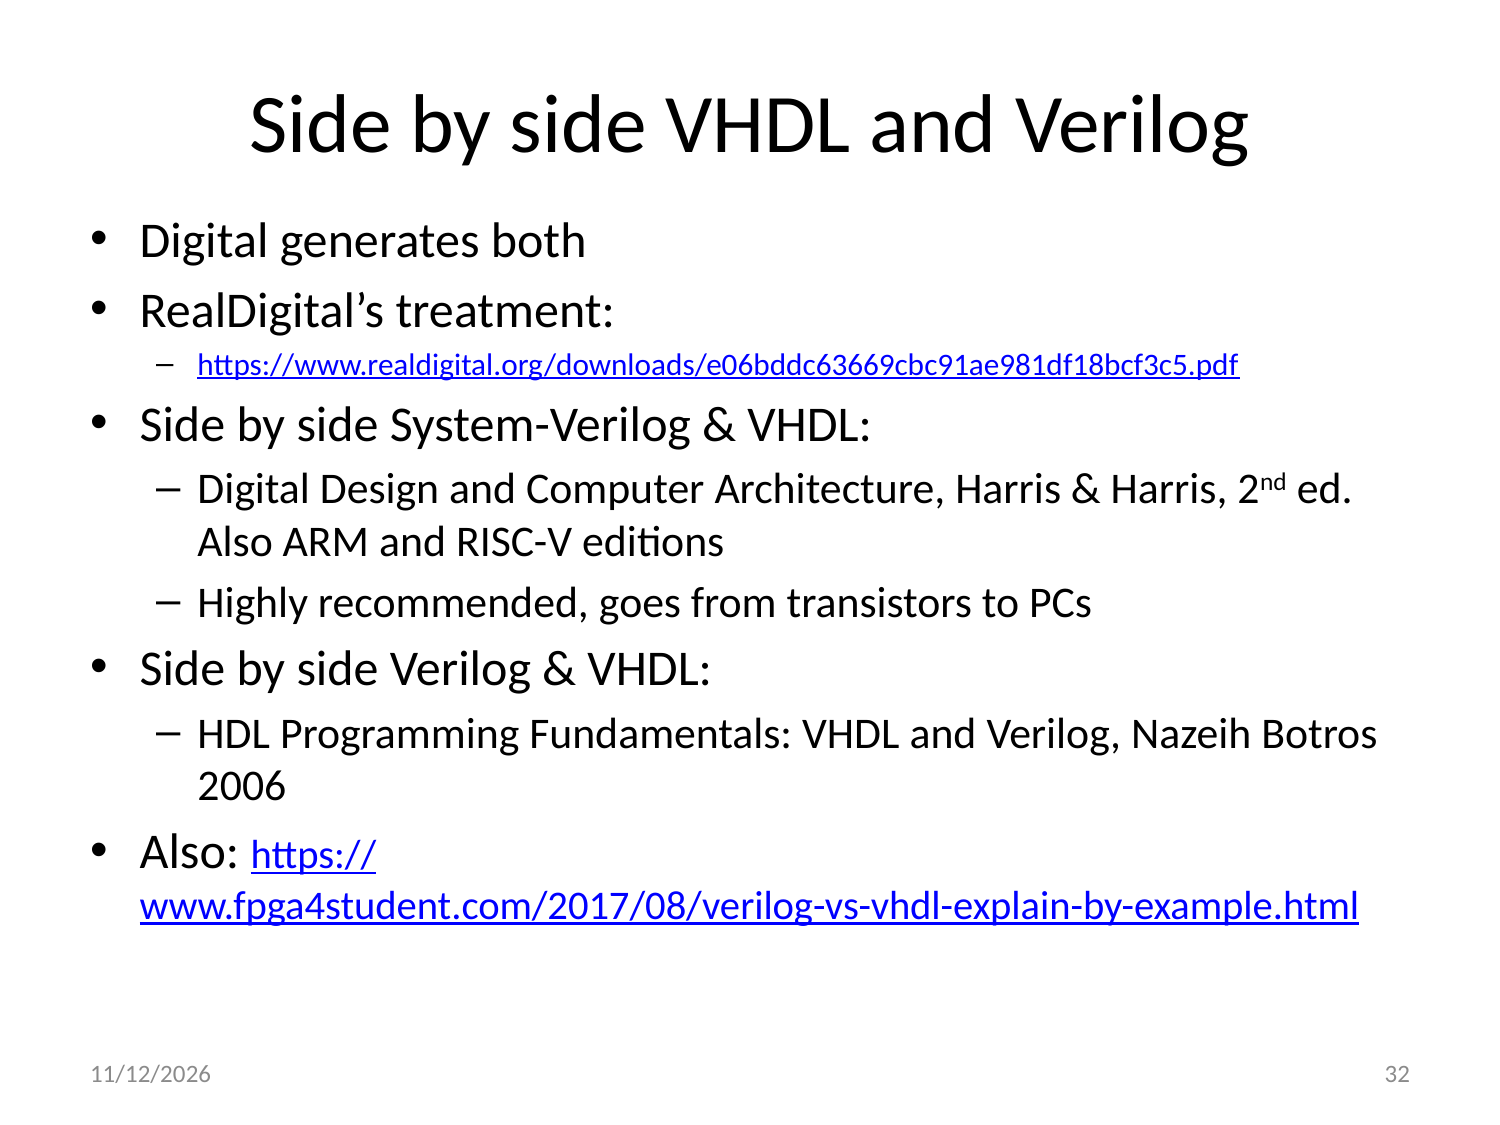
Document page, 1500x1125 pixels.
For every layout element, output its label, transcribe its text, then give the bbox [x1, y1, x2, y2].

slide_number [75, 1042, 425, 1103]
list Digital generates both RealDigital’s treatment: https://www.realdigital.org/downloads/e06bddc63669cbc91ae981df18bcf3c5.pdf Side by side System-Verilog & VHDL: Digital Design and Computer Architecture, Harris & Harris, 2nd ed. Also ARM and RISC-V editions Highly recommended, goes from transistors to PCs Side by side Verilog & VHDL: HDL Programming Fundamentals: VHDL and Verilog, Nazeih Botros 2006 Also: https://www.fpga4student.com/2017/08/verilog-vs-vhdl-explain-by-example.html [75, 200, 1425, 943]
slide_number 32 [1074, 1042, 1425, 1103]
title Side by side VHDL and Verilog [75, 50, 1425, 188]
